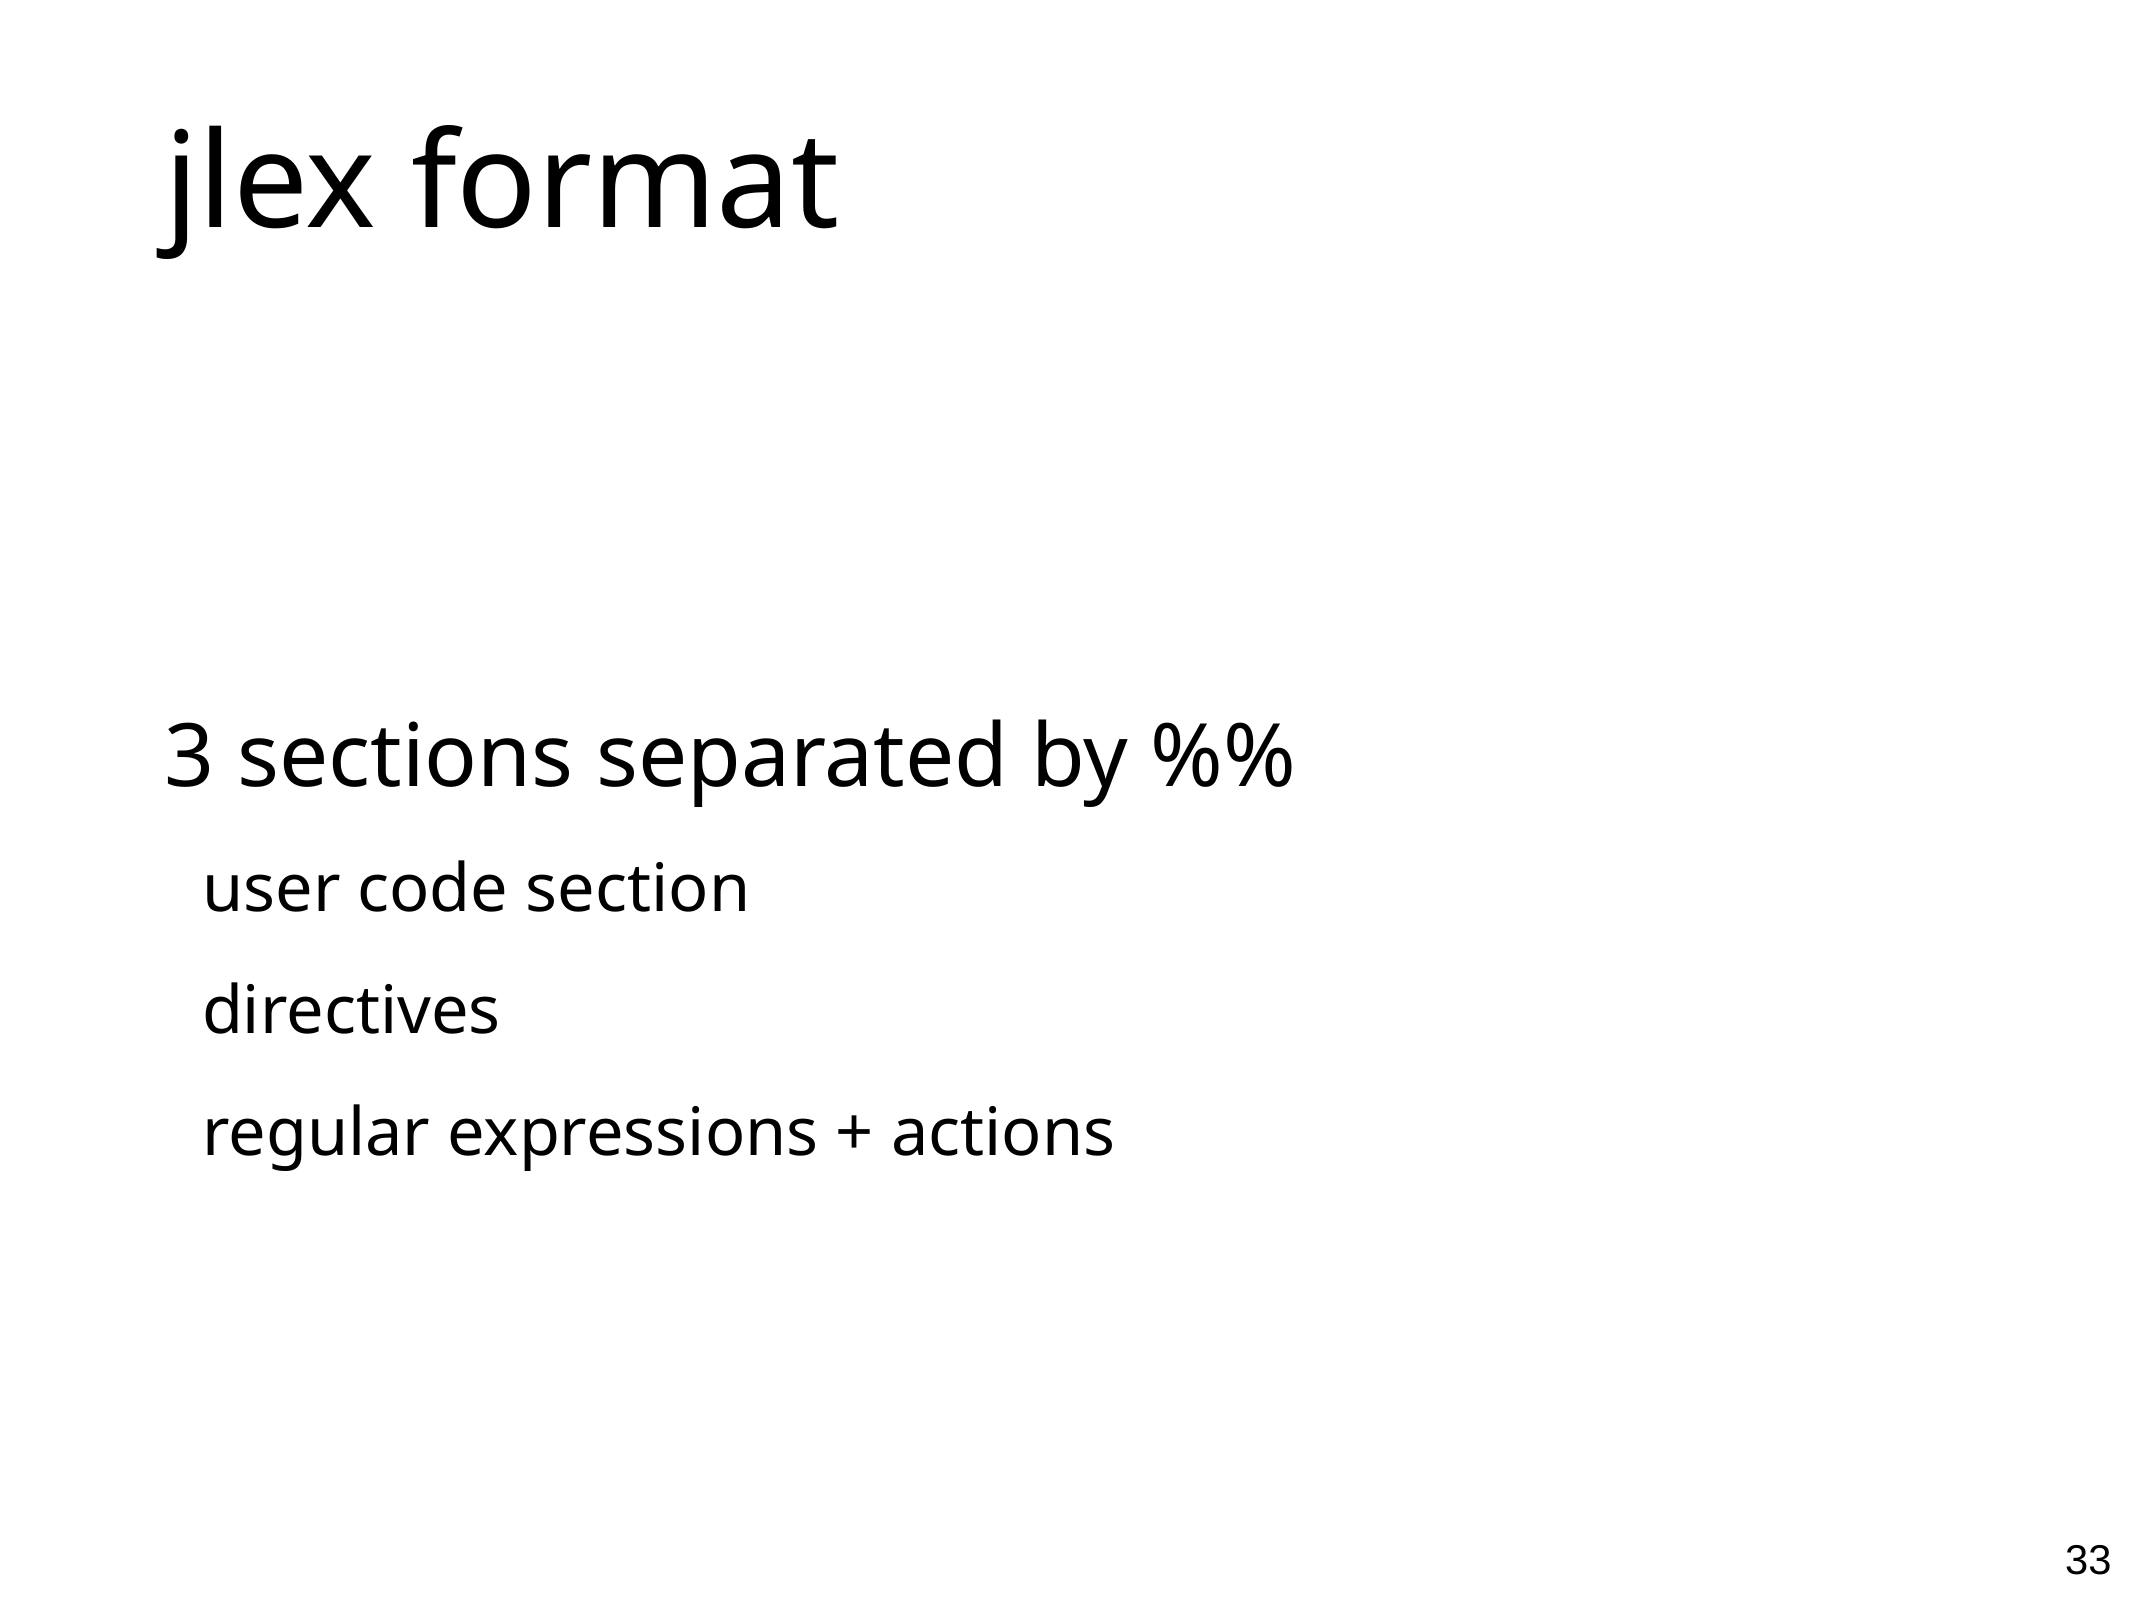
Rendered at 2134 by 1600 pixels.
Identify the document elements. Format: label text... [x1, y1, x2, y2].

list 3 sections separated by %% user code section directives regular expressions + actions [155, 427, 1978, 1460]
slide_number 33 [2055, 1524, 2122, 1593]
title jlex format [155, 0, 1978, 352]
